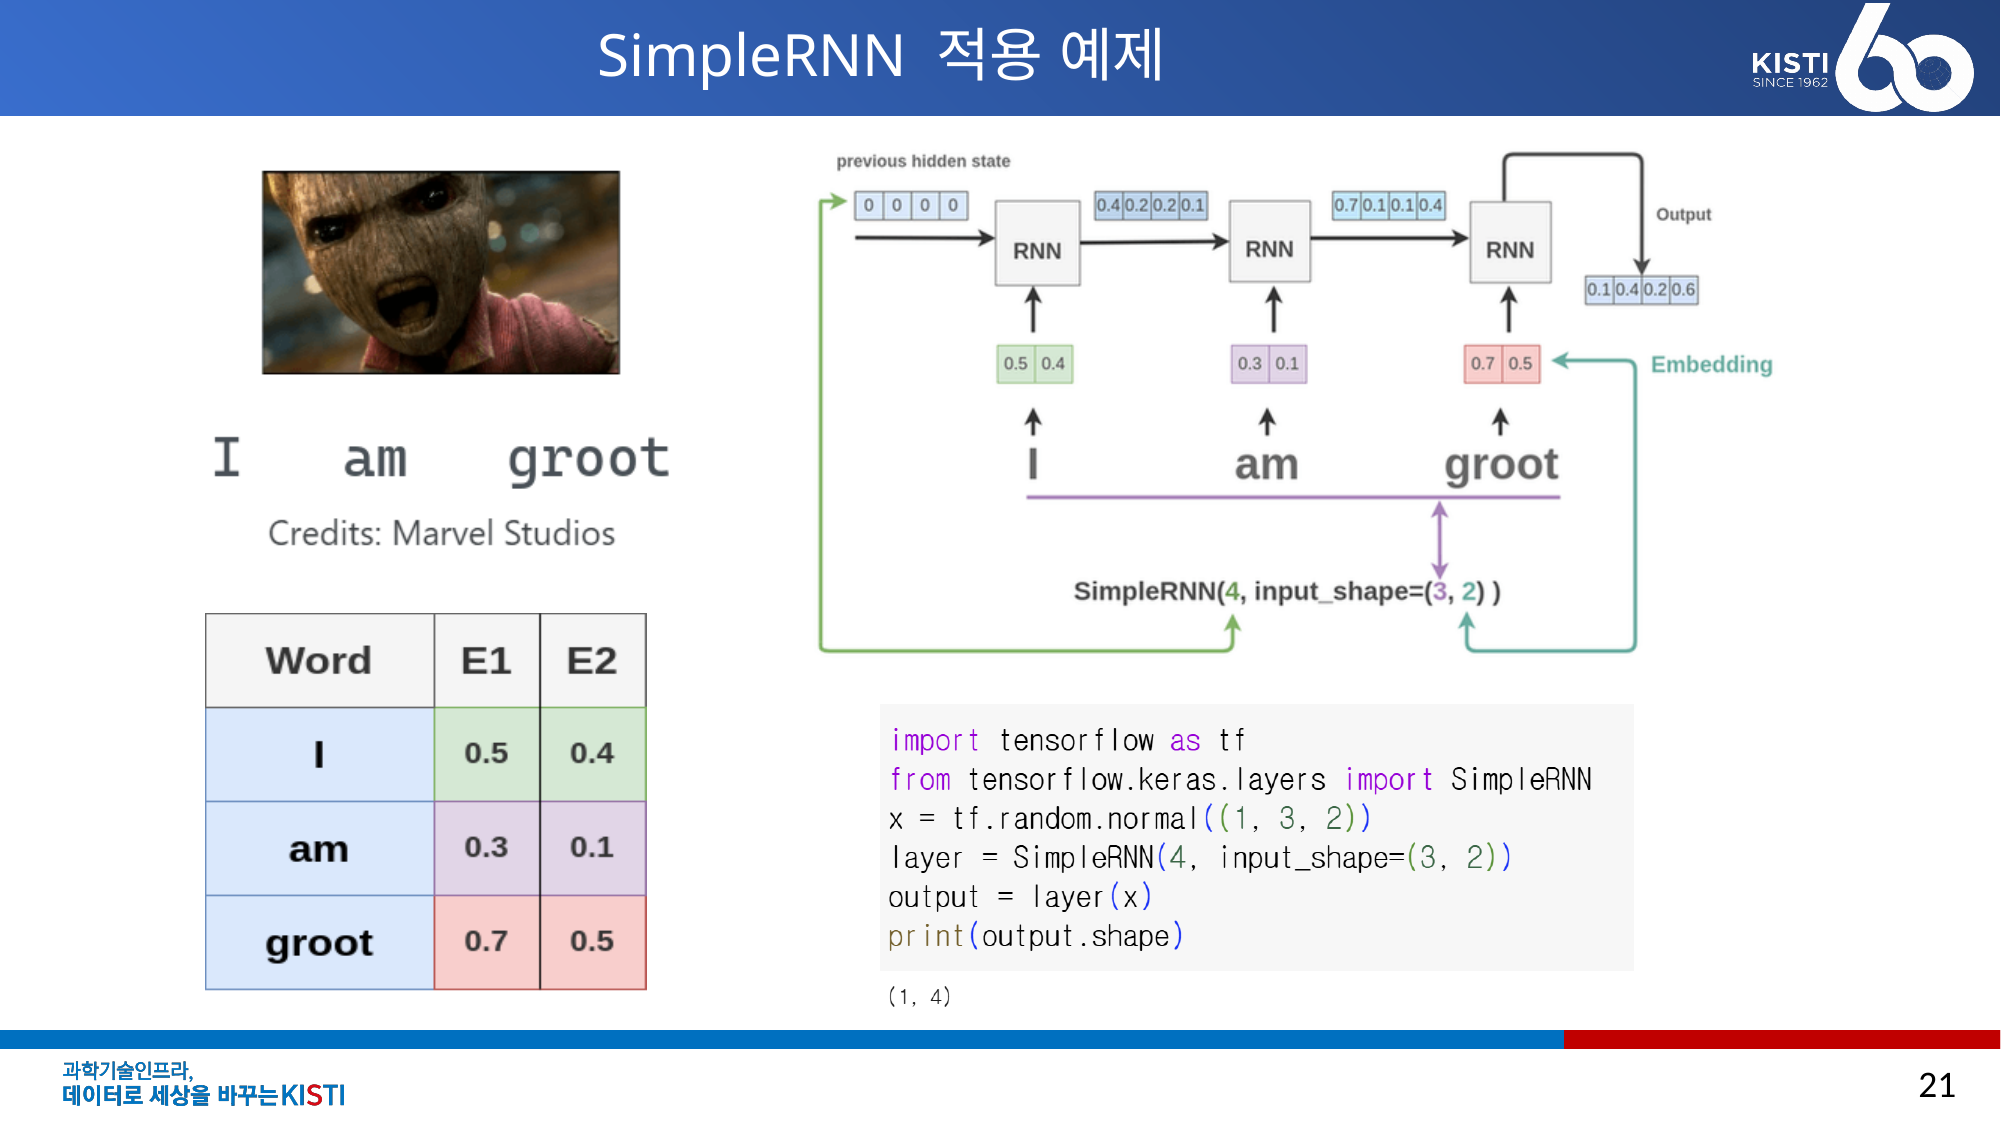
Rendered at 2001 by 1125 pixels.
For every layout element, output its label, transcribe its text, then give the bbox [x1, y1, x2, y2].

picture [1753, 3, 1974, 112]
title SimpleRNN 적용 예제 [53, 1, 1728, 114]
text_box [148, 132, 1783, 1011]
slide_number 21 [1594, 1053, 1971, 1113]
picture [63, 1061, 344, 1106]
